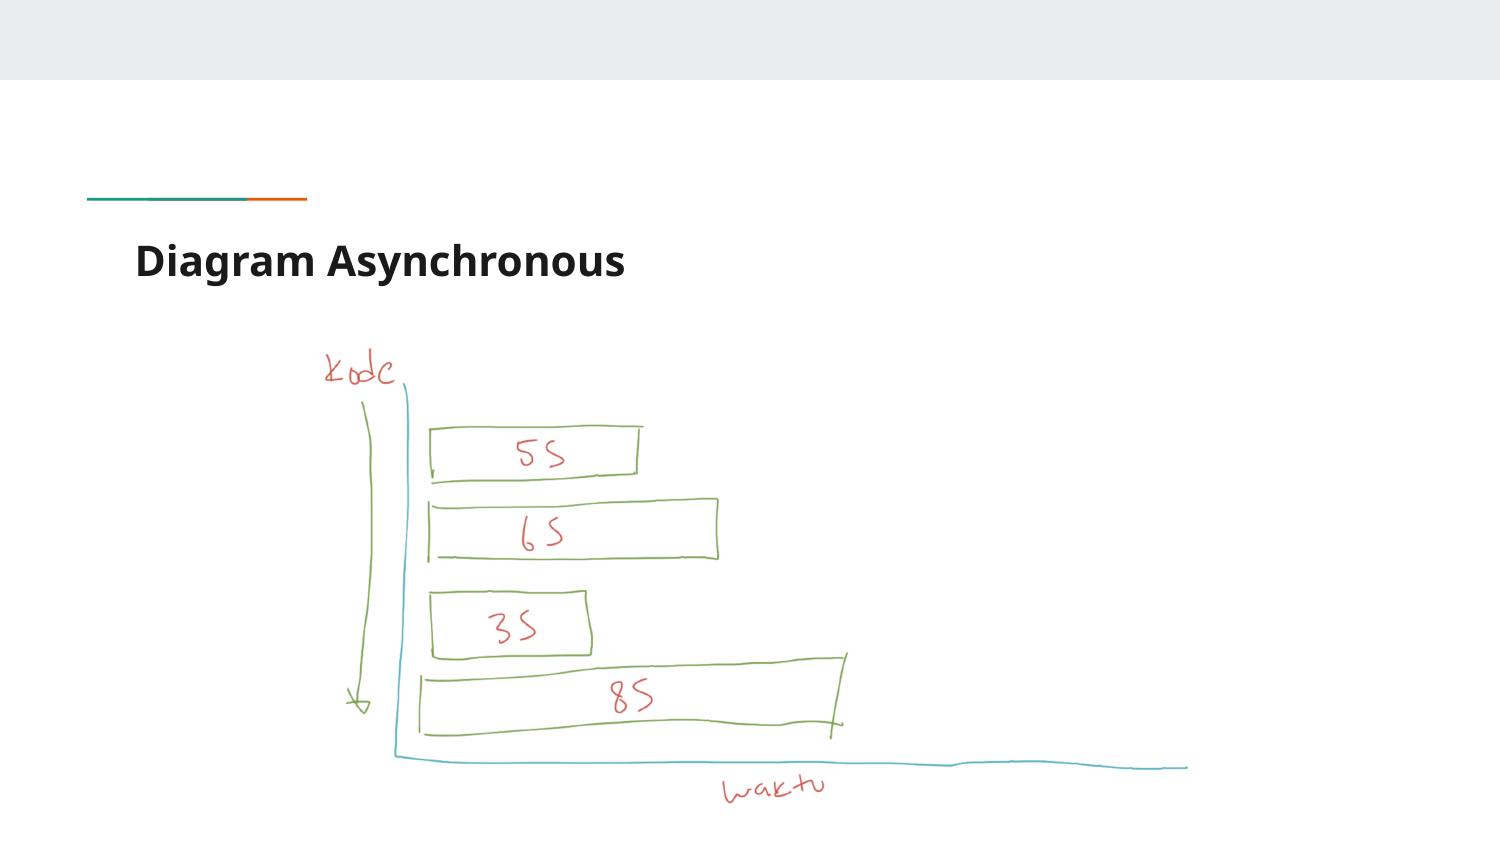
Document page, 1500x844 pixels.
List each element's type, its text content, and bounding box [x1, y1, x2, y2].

title Diagram Asynchronous [119, 216, 1381, 305]
picture [291, 328, 1209, 819]
